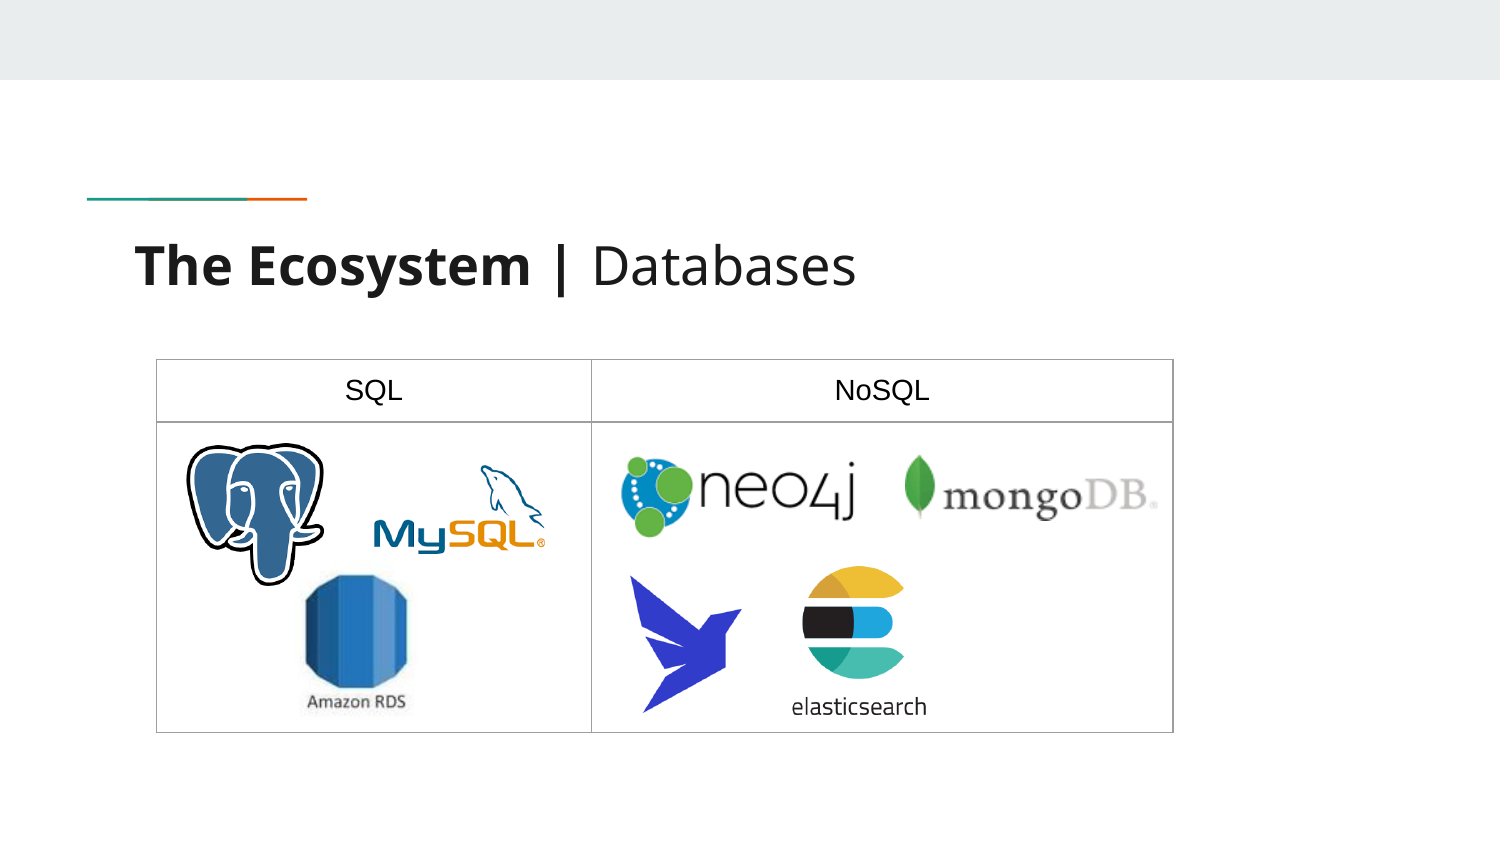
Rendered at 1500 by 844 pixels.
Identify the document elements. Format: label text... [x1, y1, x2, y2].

picture [186, 443, 419, 728]
table_cell [592, 423, 1172, 732]
table_header SQL [157, 360, 591, 421]
table_cell [157, 423, 591, 732]
picture [373, 465, 545, 554]
picture [614, 446, 935, 733]
picture [905, 454, 1158, 522]
picture [630, 575, 768, 713]
table_header NoSQL [592, 360, 1172, 421]
title The Ecosystem | Databases [119, 216, 1381, 305]
